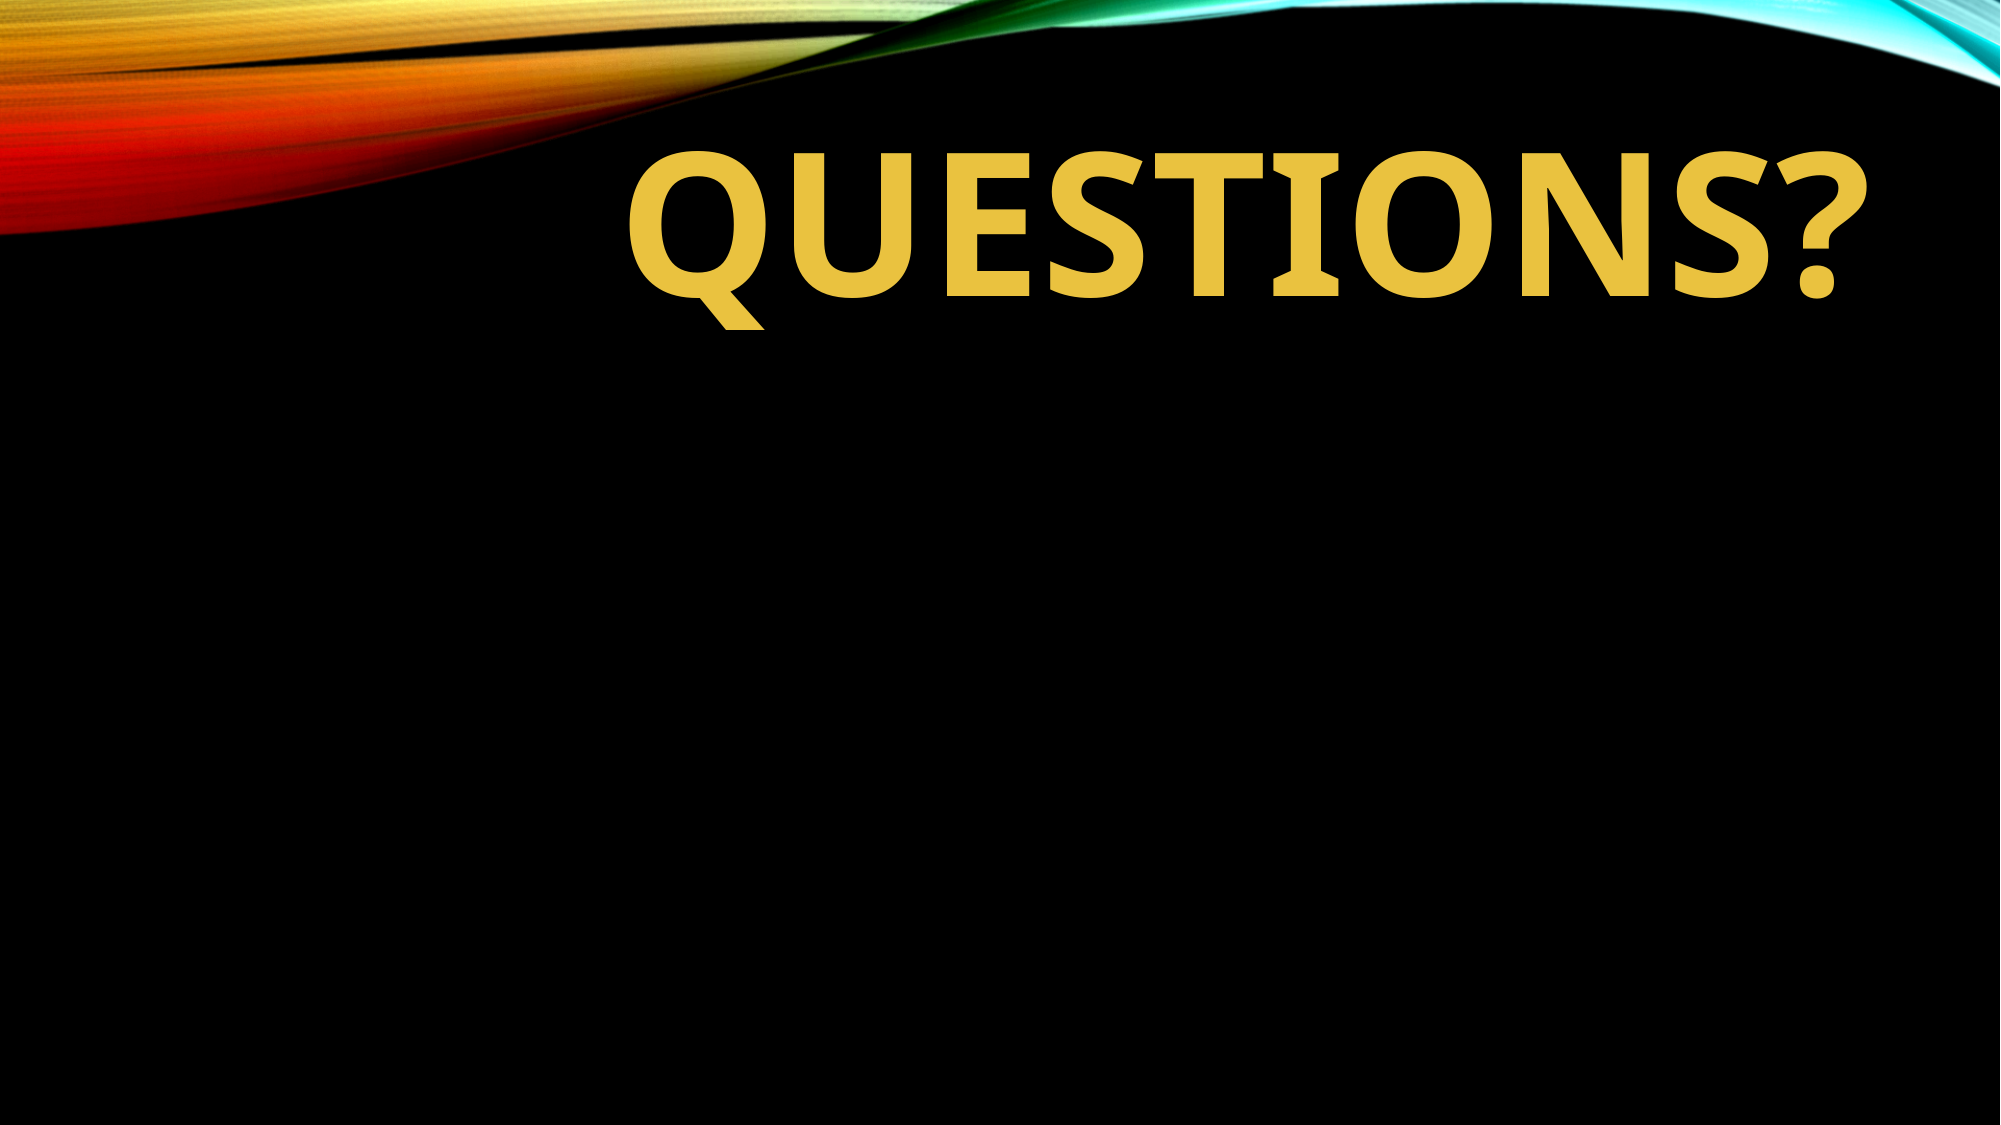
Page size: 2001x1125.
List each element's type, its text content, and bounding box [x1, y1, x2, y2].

picture [0, 0, 2000, 237]
title Questions? [474, 125, 1888, 338]
